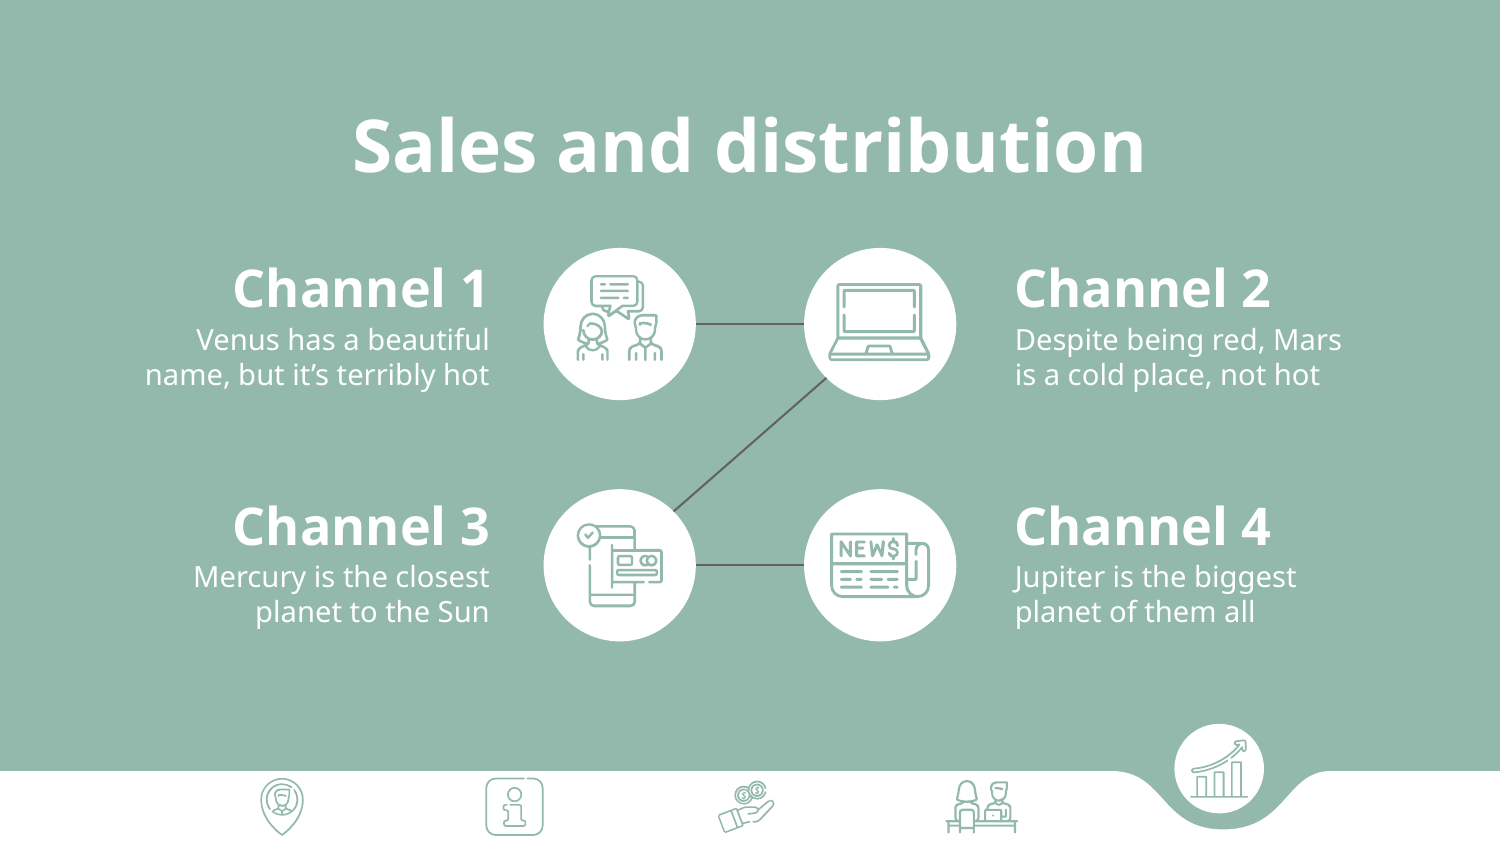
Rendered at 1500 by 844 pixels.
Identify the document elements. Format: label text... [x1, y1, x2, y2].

title Sales and distribution [118, 90, 1382, 208]
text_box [673, 377, 827, 512]
text_box Despite being red, Mars is a cold place, not hot [999, 306, 1383, 401]
text_box Venus has a beautiful name, but it’s terribly hot [122, 306, 505, 401]
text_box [1189, 777, 1249, 837]
text_box [803, 246, 958, 402]
text_box Mercury is the closest planet to the Sun [122, 543, 505, 638]
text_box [576, 523, 663, 608]
text_box Jupiter is the biggest planet of them all [999, 543, 1383, 638]
text_box [803, 488, 958, 643]
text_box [830, 532, 931, 599]
text_box Channel 4 [999, 492, 1313, 543]
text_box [260, 777, 304, 836]
text_box a [0, 769, 1500, 844]
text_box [485, 777, 544, 836]
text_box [1174, 723, 1264, 814]
text_box Channel 1 [187, 255, 505, 306]
text_box [542, 246, 697, 402]
text_box Channel 3 [187, 492, 505, 543]
text_box [542, 488, 697, 643]
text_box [576, 274, 663, 362]
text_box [945, 779, 1019, 834]
text_box Channel 2 [999, 255, 1313, 306]
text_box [828, 283, 931, 362]
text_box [717, 780, 776, 833]
